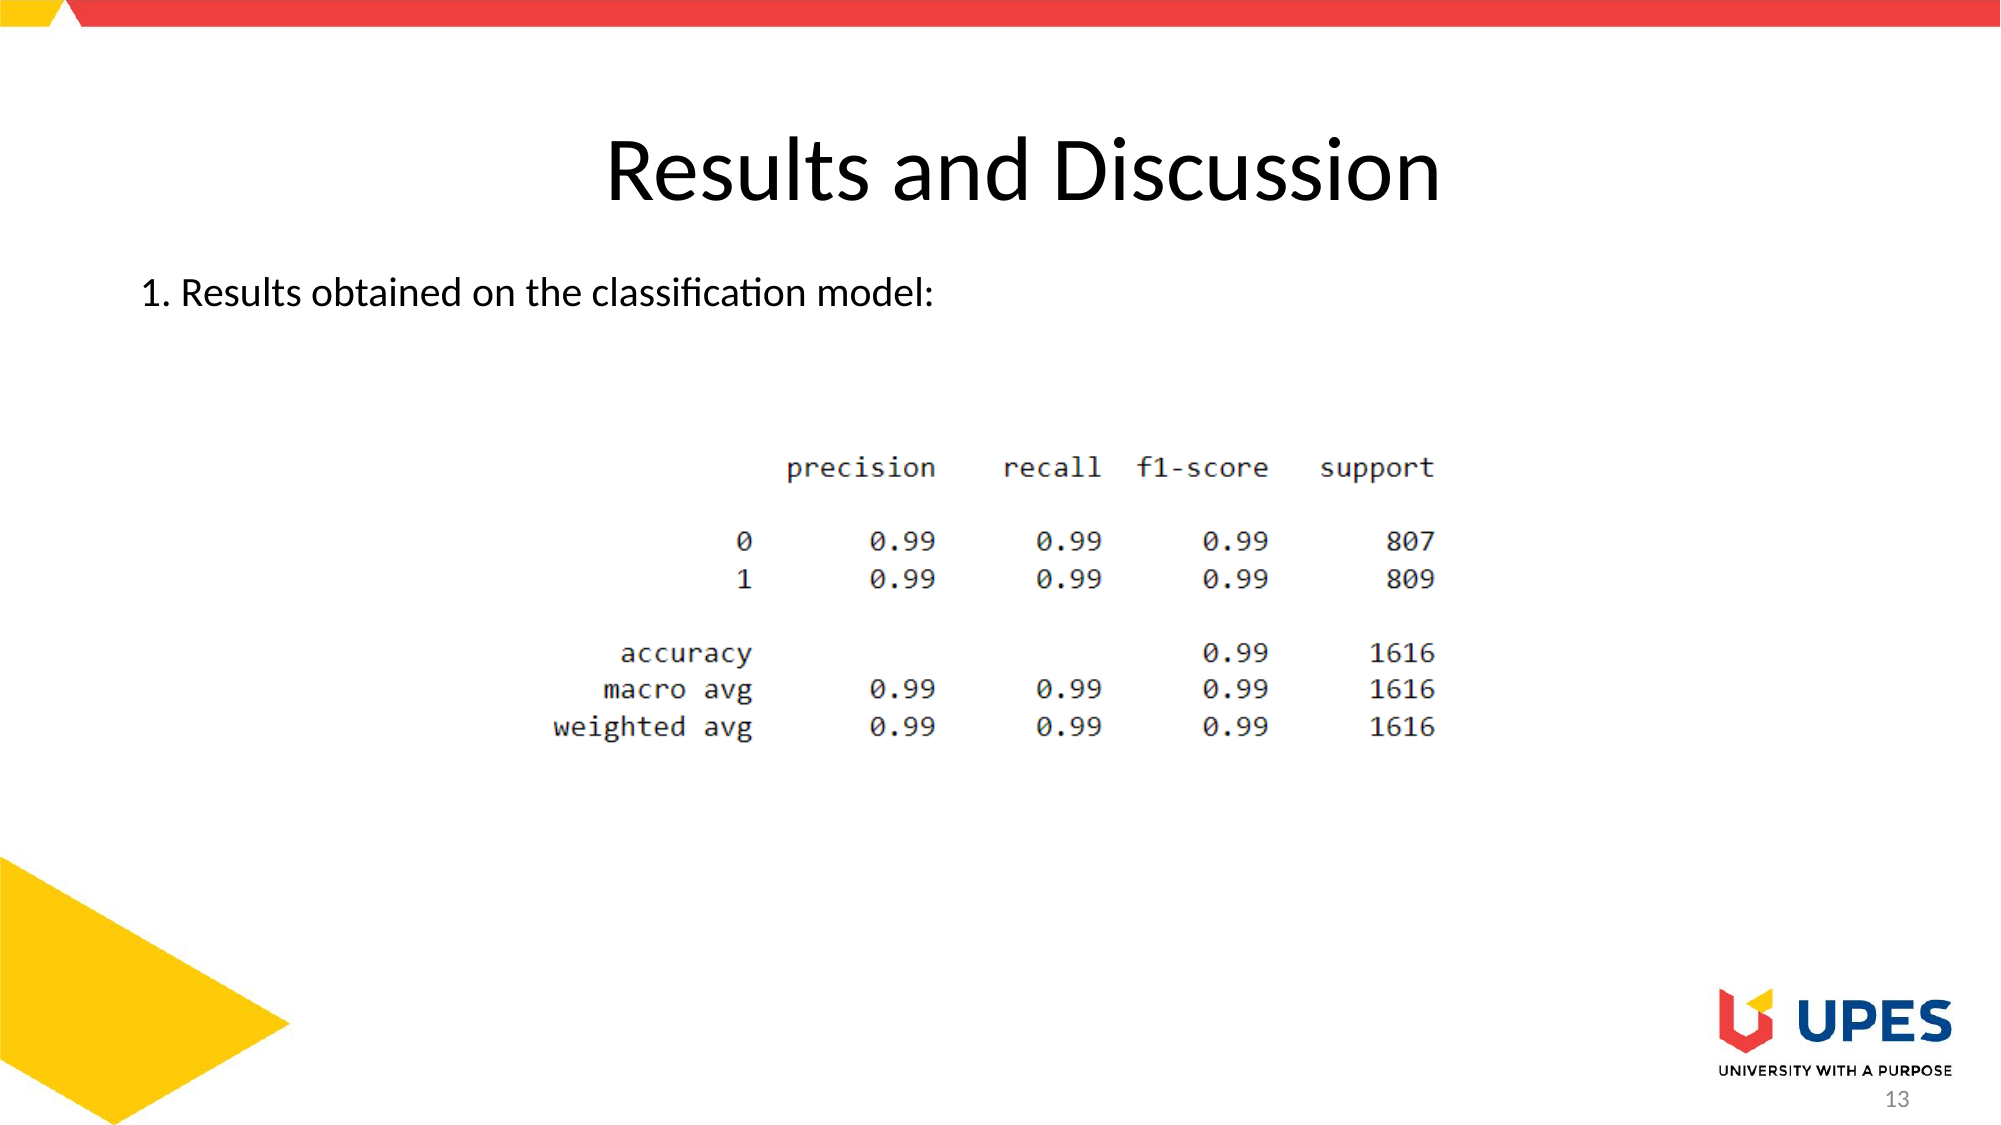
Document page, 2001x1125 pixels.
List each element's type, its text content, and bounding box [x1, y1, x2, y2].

title Results and Discussion [125, 70, 1925, 258]
picture [0, 0, 2001, 1125]
text_box 1. Results obtained on the classification model: [124, 257, 1126, 323]
